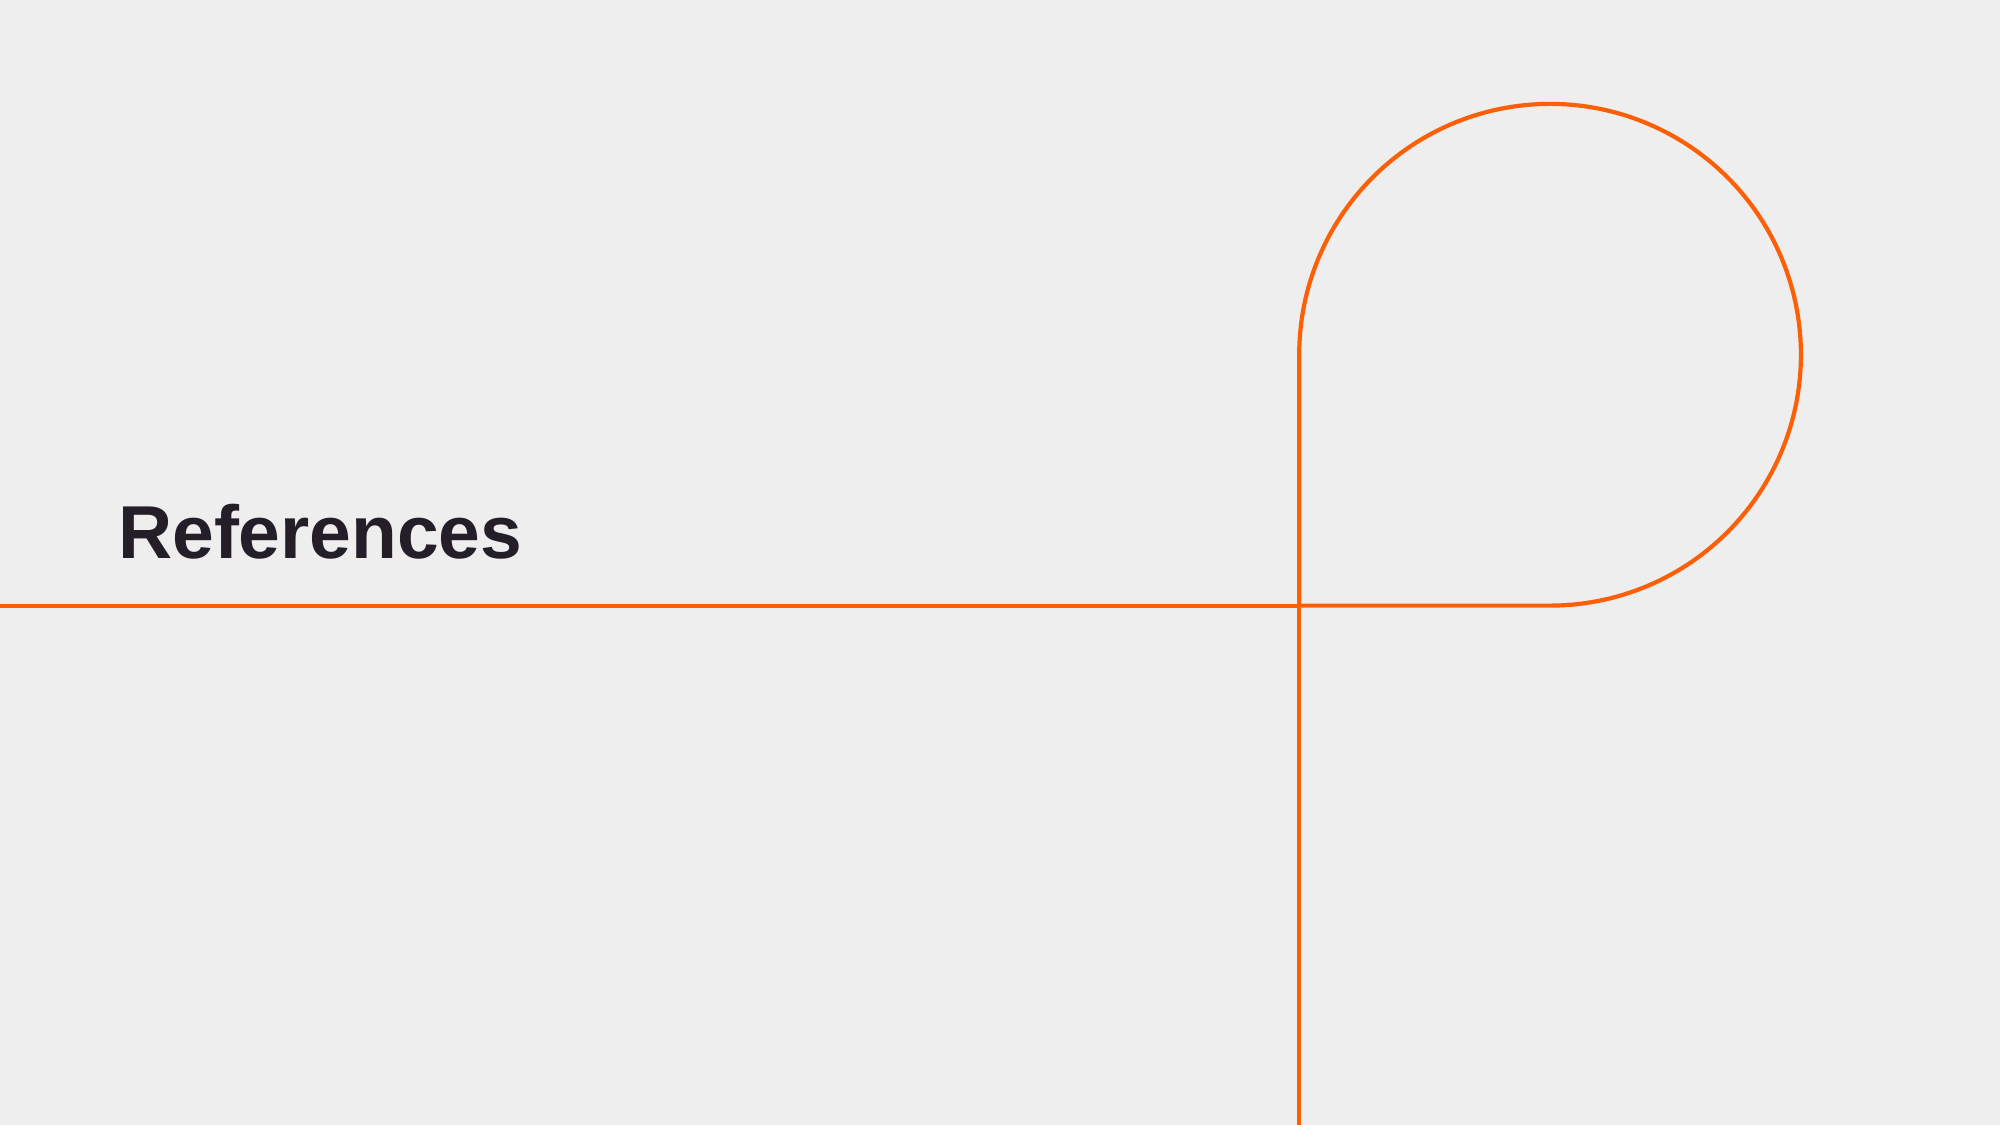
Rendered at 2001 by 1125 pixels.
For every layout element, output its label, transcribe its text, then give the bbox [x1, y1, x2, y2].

title References [118, 280, 1122, 576]
